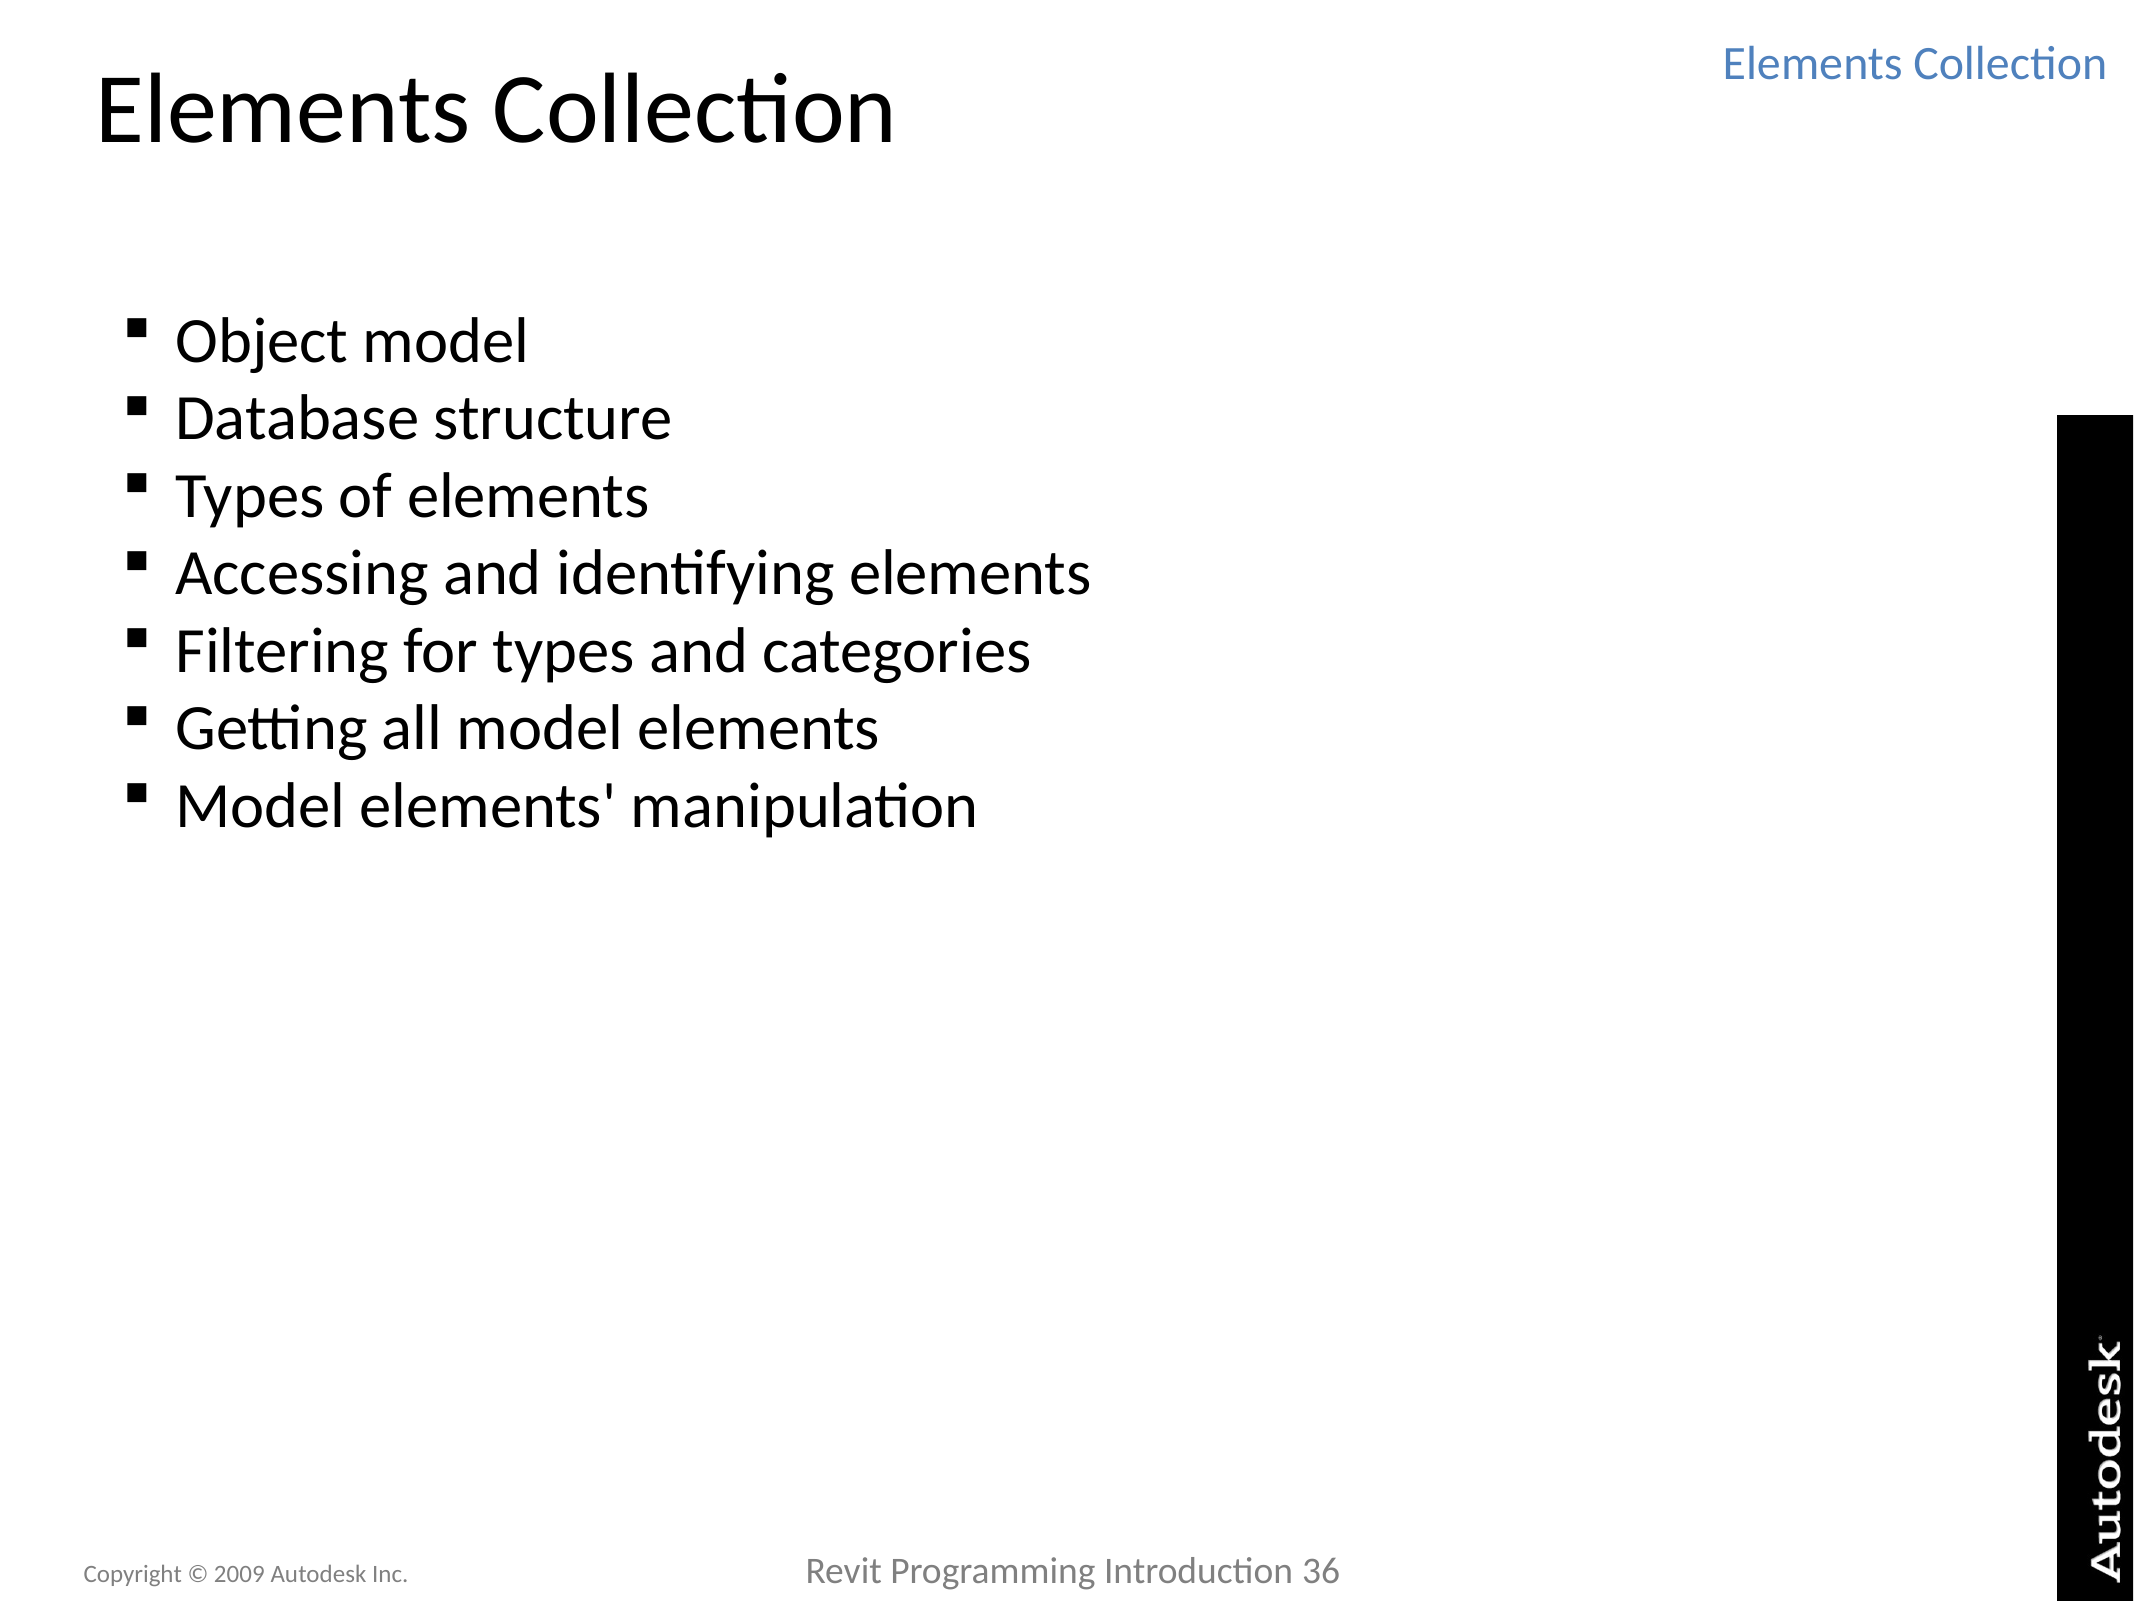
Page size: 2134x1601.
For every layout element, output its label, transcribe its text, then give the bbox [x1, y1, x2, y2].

text_box Elements Collection [1637, 31, 2108, 90]
title Elements Collection [74, 31, 2134, 299]
picture [2057, 415, 2134, 1601]
list Object model Database structure Types of elements Accessing and identifying elements Filtering for types and categories Getting all model elements Model elements' manipulation [74, 286, 1973, 1375]
